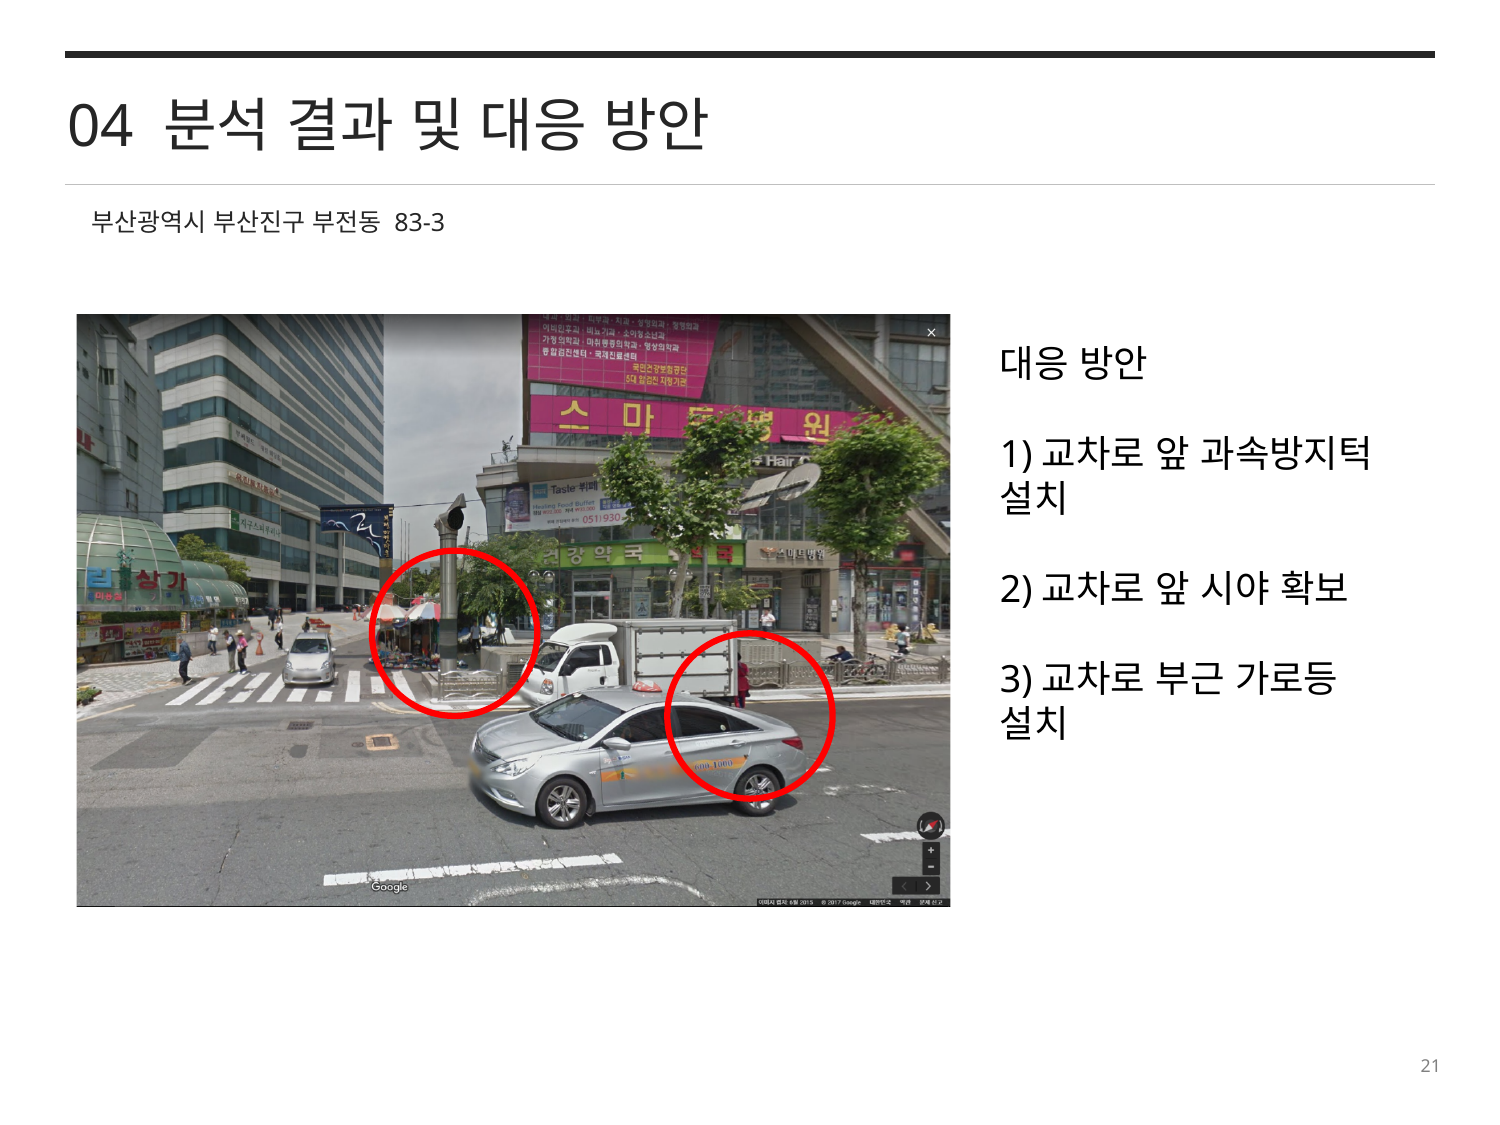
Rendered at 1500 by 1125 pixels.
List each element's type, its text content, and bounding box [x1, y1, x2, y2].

text_box 대응 방안 1)교차로 앞 과속방지턱 설치 2)교차로 앞 시야 확보 3)교차로 부근 가로등 설치 [985, 332, 1423, 753]
picture [76, 314, 951, 907]
text_box 부산광역시 부산진구 부전동 83-3 [76, 195, 1211, 244]
text_box 04 분석 결과 및 대응 방안 [53, 80, 1187, 166]
